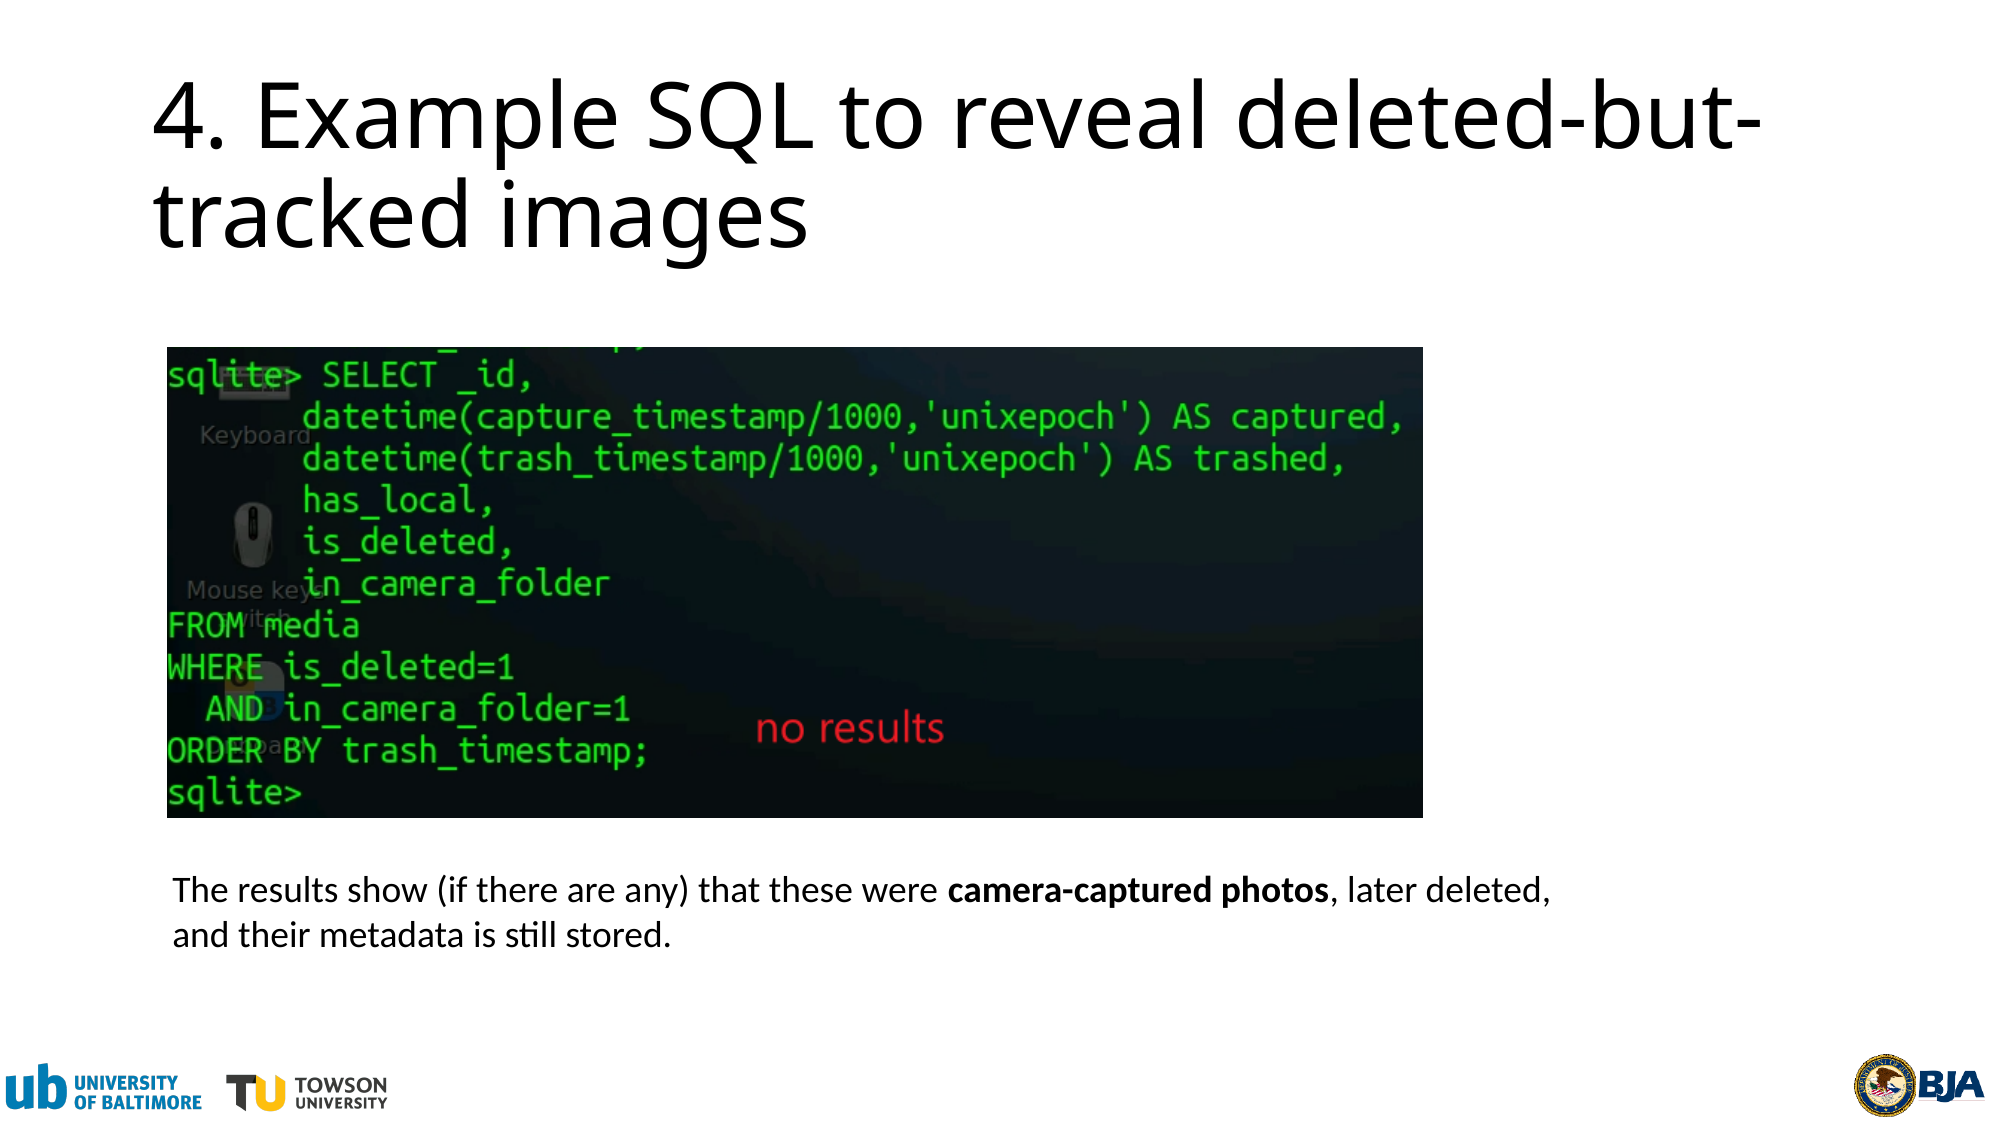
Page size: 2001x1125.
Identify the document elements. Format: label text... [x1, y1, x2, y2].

text_box The results show (if there are any) that these were camera-captured photos, later deleted, and their metadata is still stored. [157, 857, 1844, 963]
picture [1854, 1054, 1986, 1117]
title 4. Example SQL to reveal deleted-but-tracked images [137, 59, 1863, 278]
picture [166, 347, 1423, 818]
picture [0, 1031, 407, 1125]
